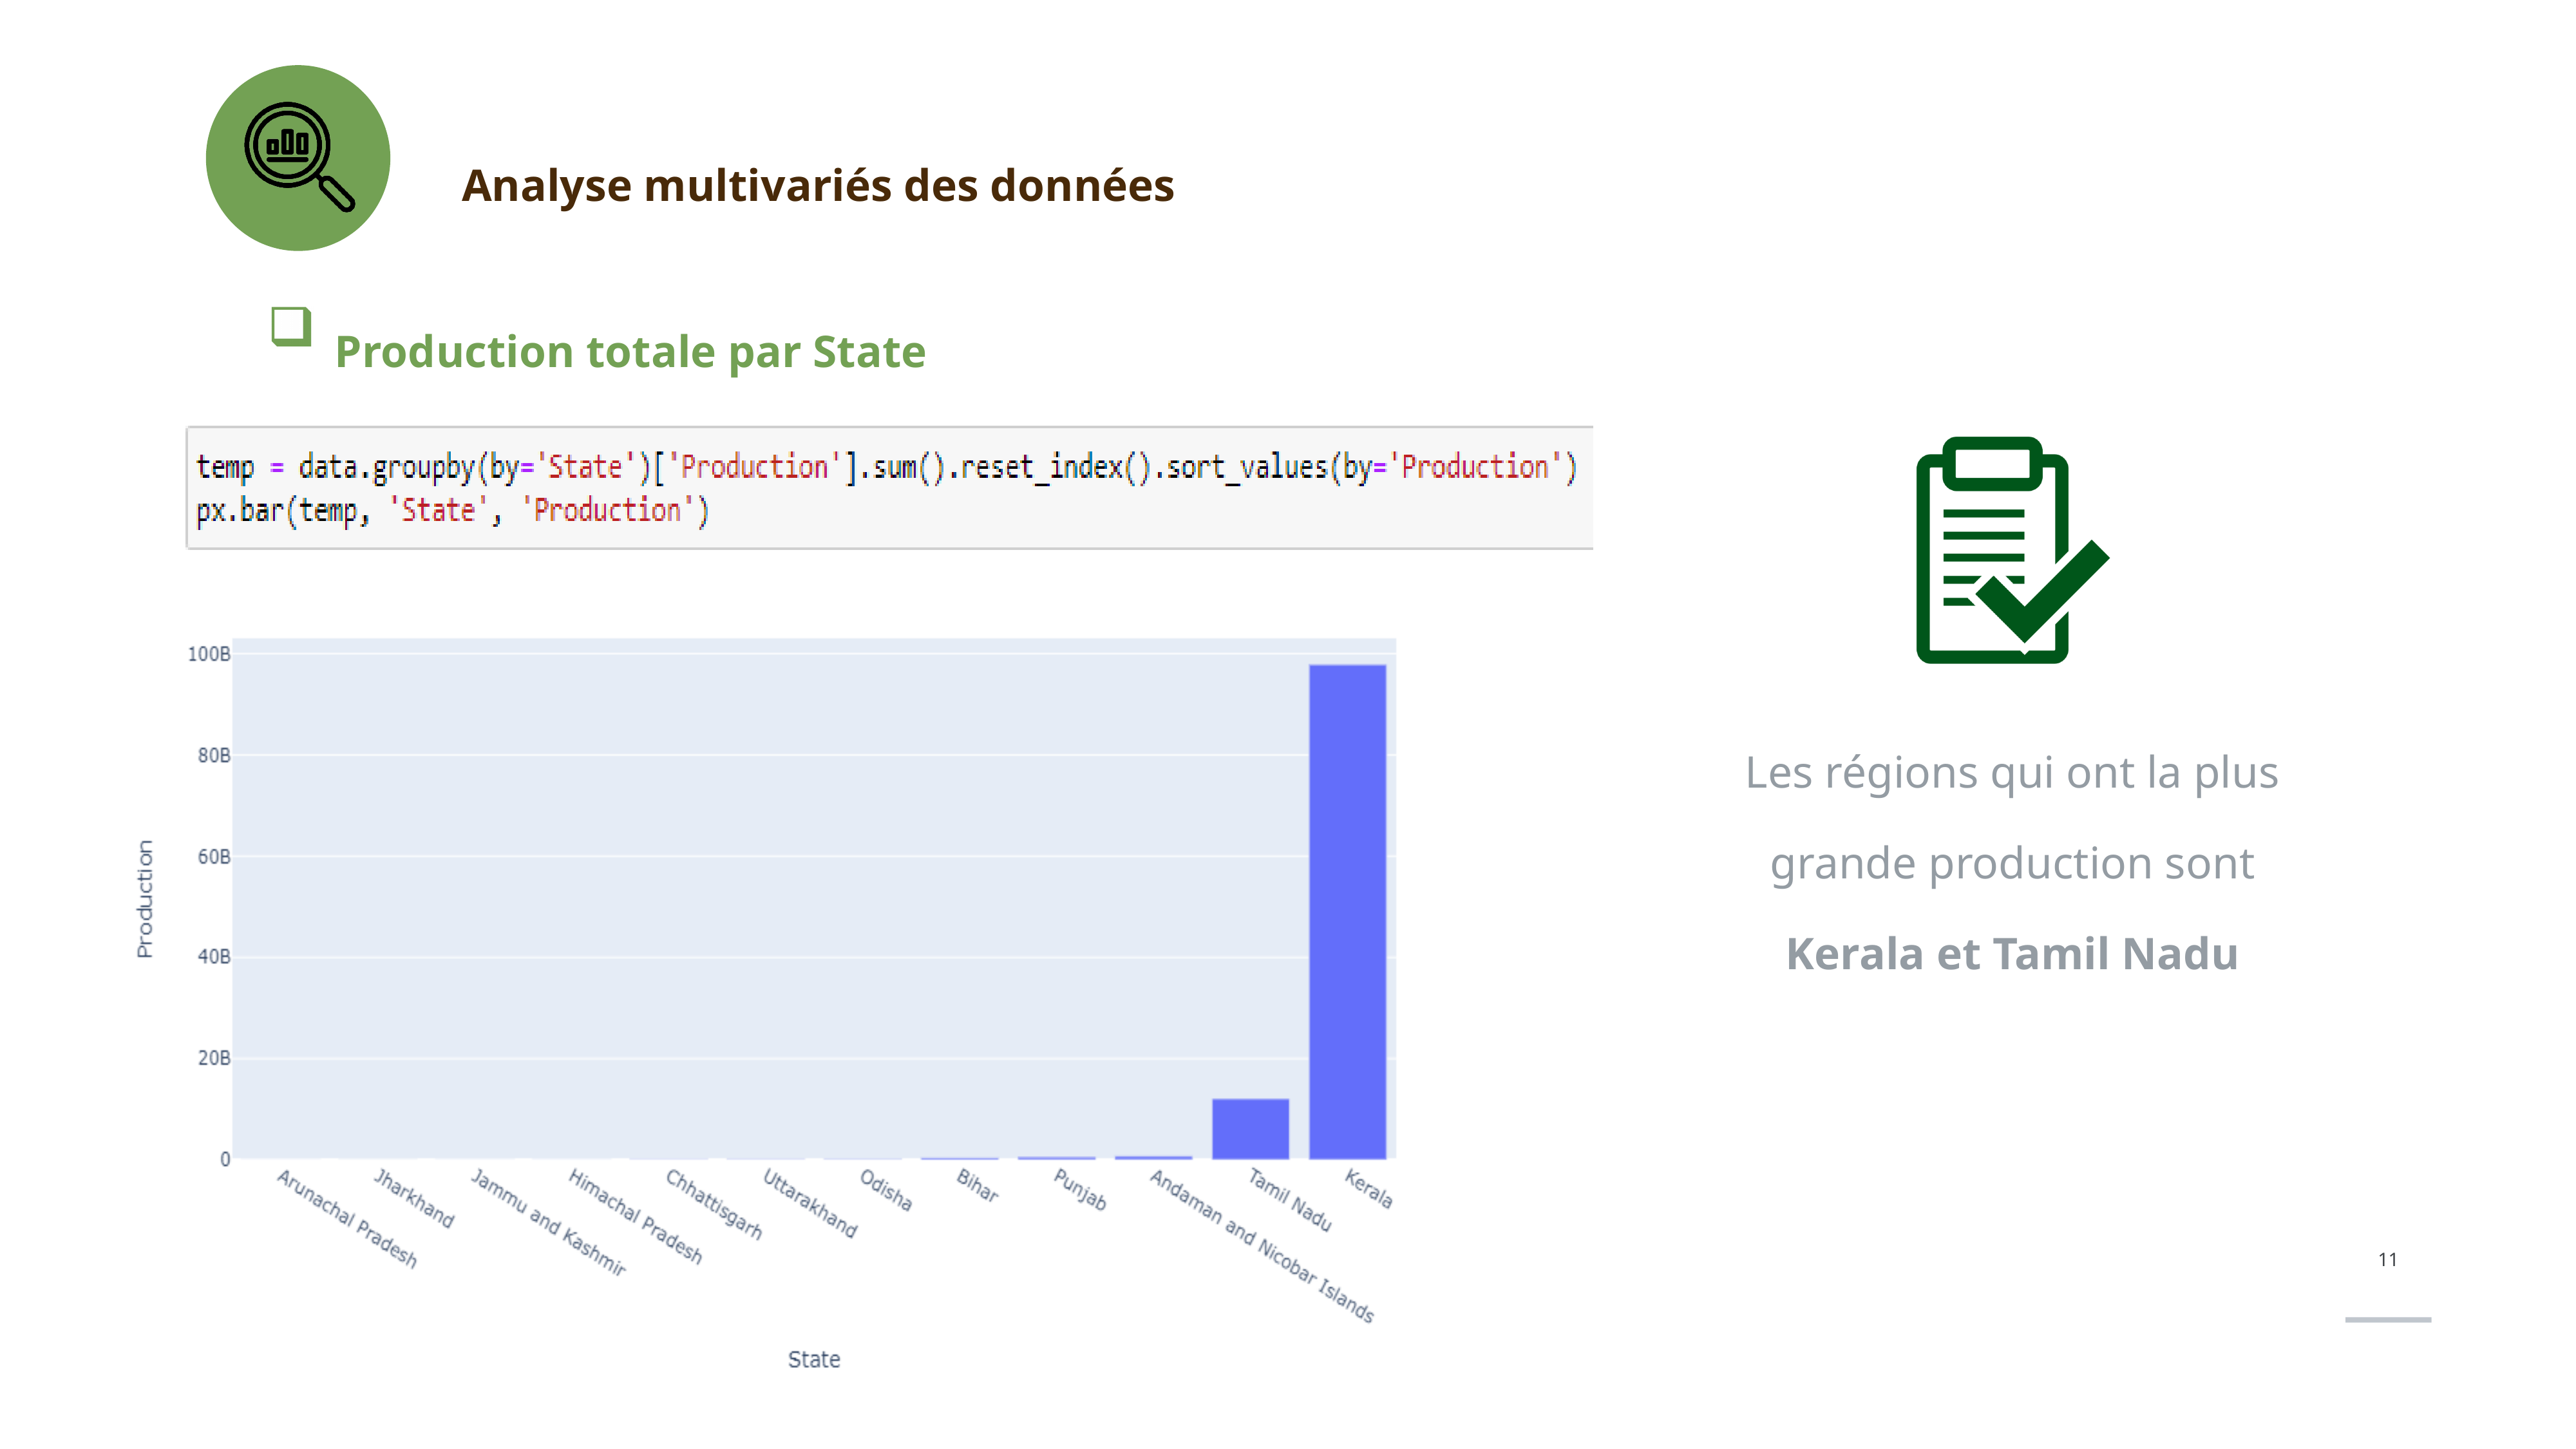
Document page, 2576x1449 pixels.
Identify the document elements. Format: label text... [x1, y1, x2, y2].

text_box 11 [2340, 1242, 2438, 1293]
picture [243, 102, 355, 213]
picture [180, 414, 1593, 568]
text_box Analyse multivariés des données [452, 153, 1197, 254]
picture [129, 603, 1410, 1387]
picture [1911, 434, 2114, 666]
text_box Les régions qui ont la plus grande production sont Kerala et Tamil Nadu [1729, 739, 2297, 1022]
text_box [205, 64, 392, 252]
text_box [270, 306, 1684, 390]
